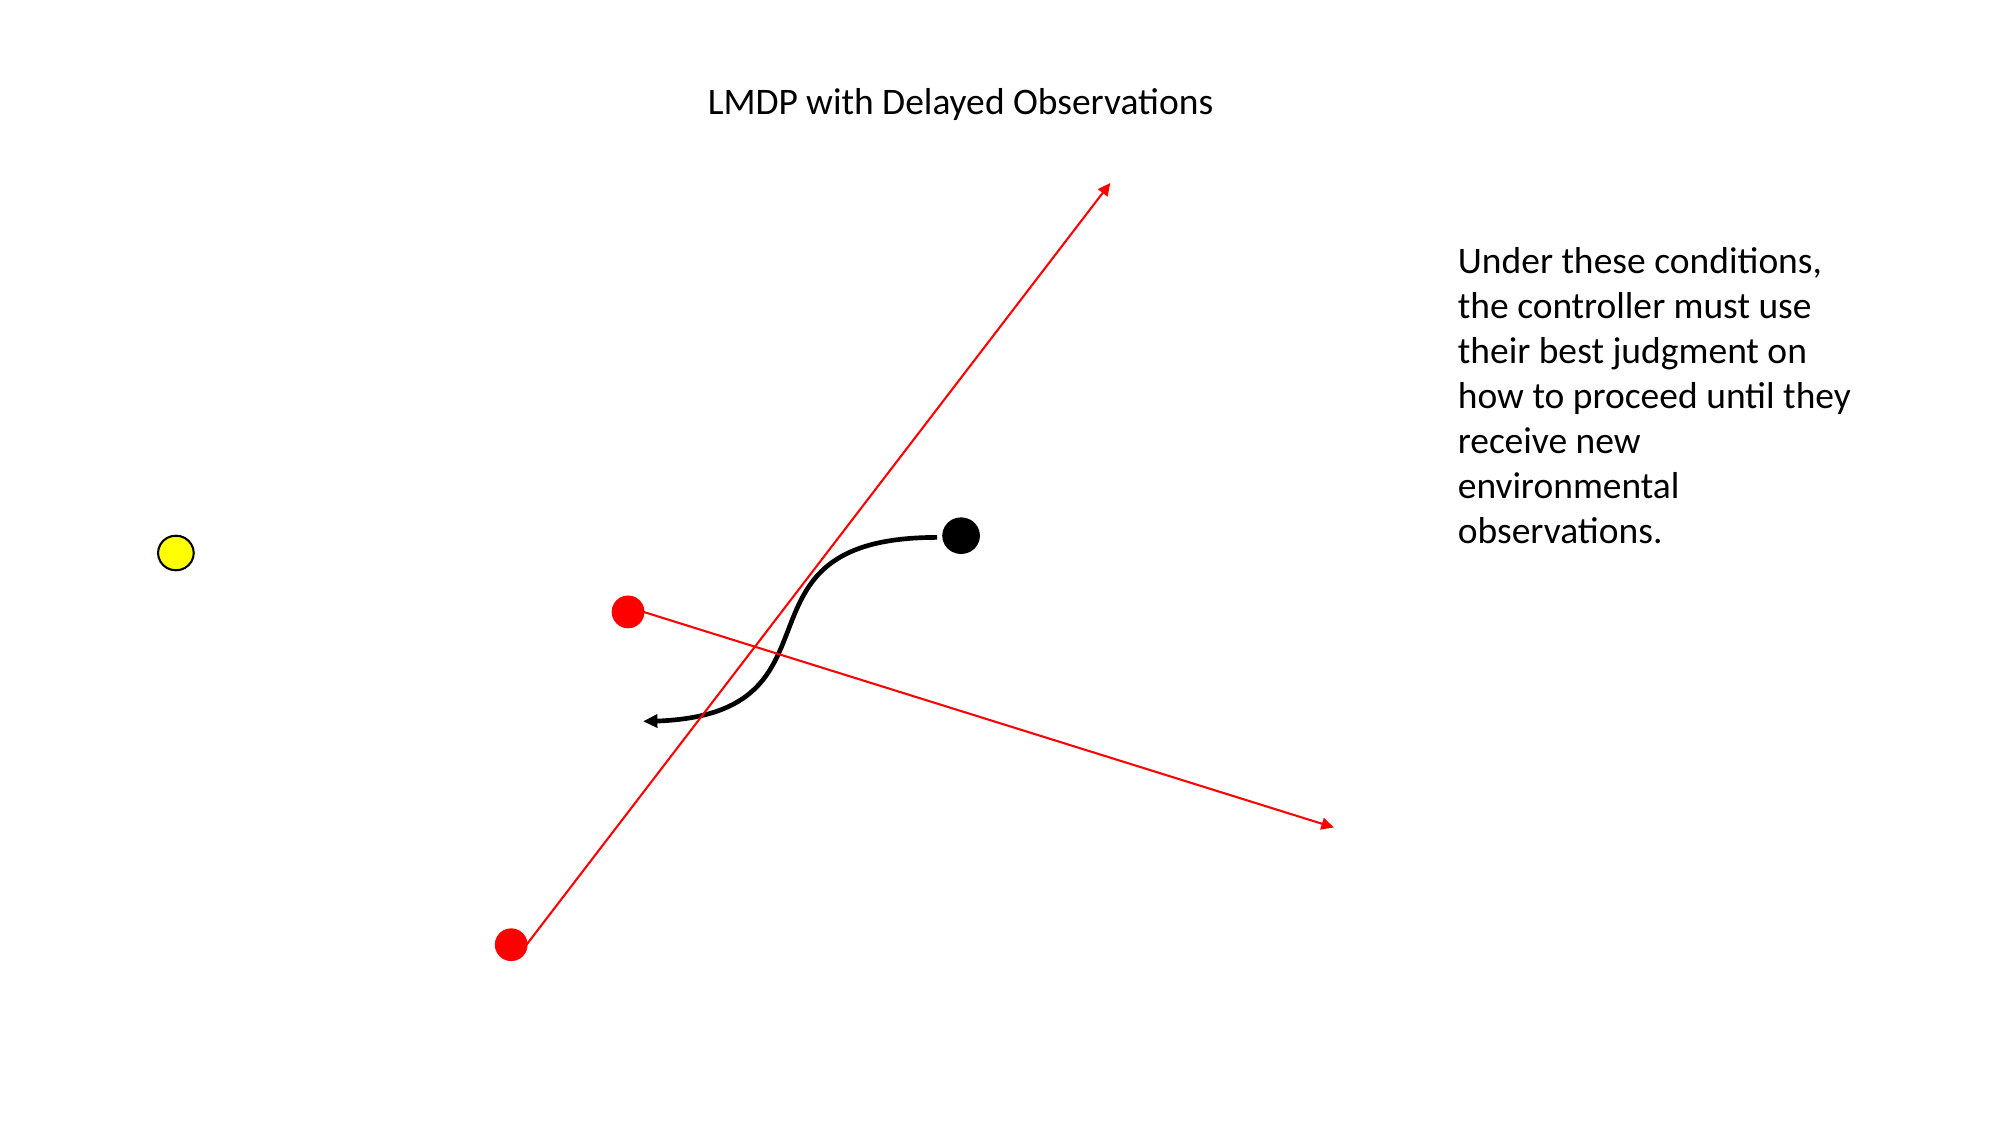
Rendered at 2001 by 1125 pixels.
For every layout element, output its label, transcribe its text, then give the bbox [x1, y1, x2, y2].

text_box LMDP with Delayed Observations [693, 69, 1229, 130]
text_box [494, 928, 528, 962]
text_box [526, 182, 1111, 945]
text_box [1111, 611, 1334, 828]
text_box Under these conditions, the controller must use their best judgment on how to proceed until they receive new environmental observations. [1443, 228, 1870, 558]
text_box [156, 534, 195, 572]
